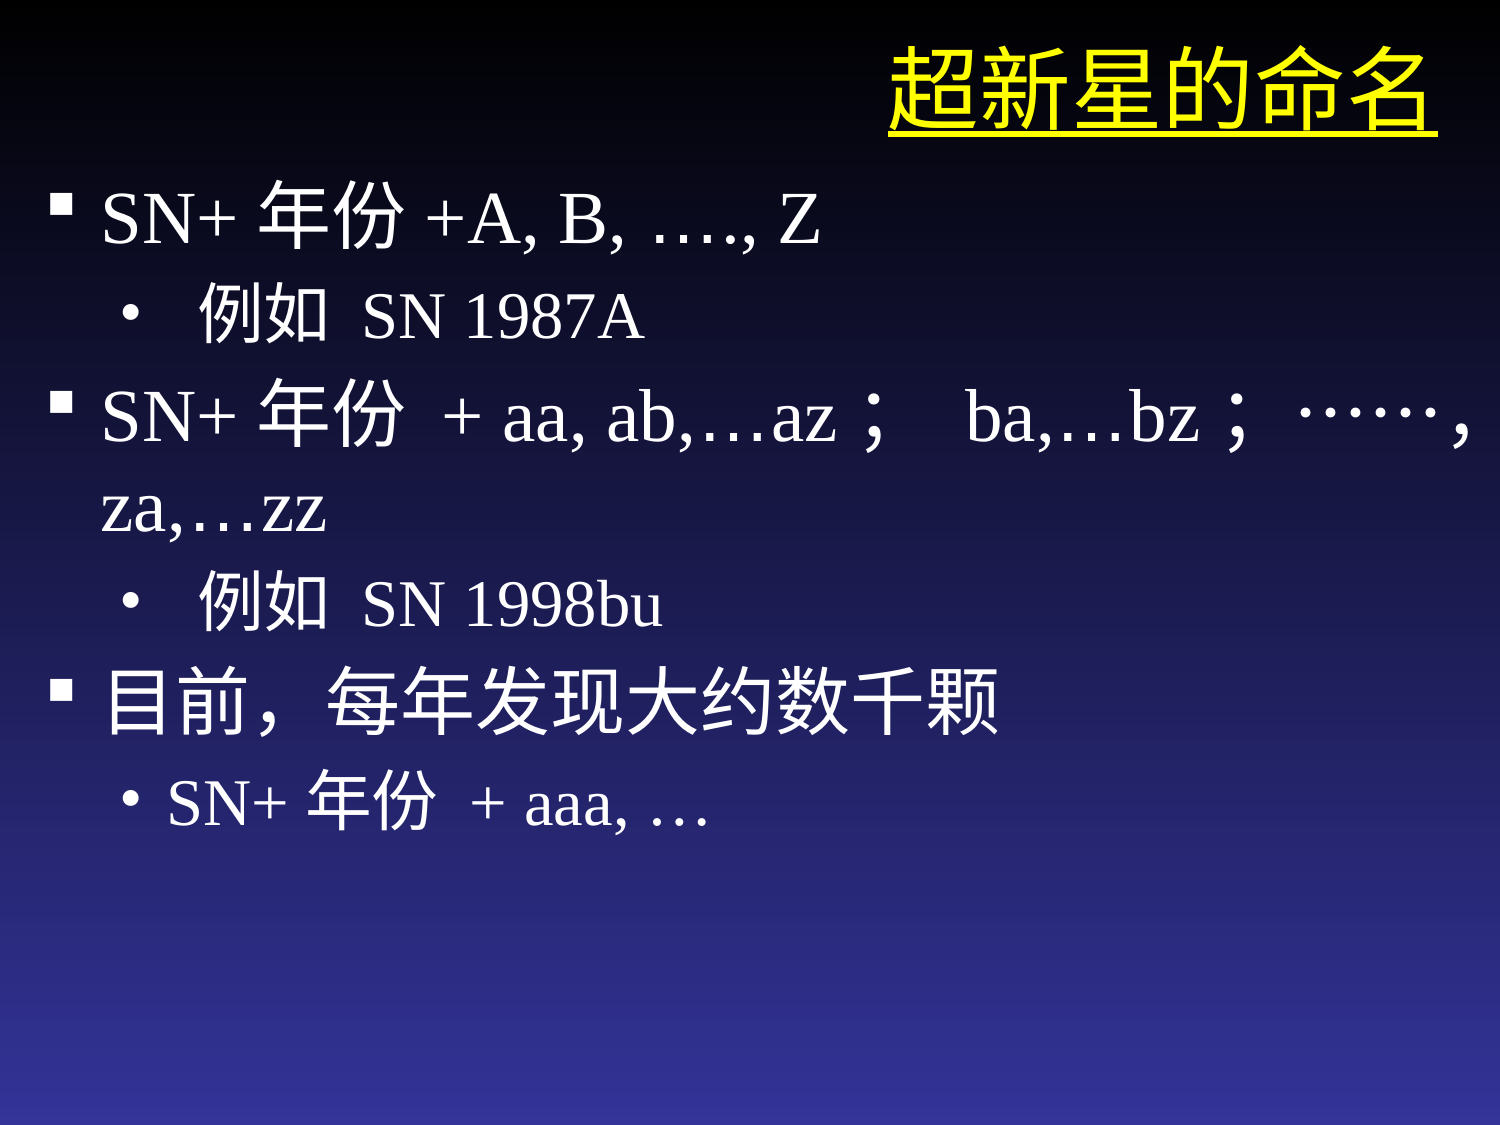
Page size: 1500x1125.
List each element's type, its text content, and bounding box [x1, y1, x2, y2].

list SN+年份+A, B, …., Z 例如 SN 1987A SN+年份 + aa, ab,…az； ba,…bz；……，za,…zz 例如 SN 1998bu 目前，每年发现大约数千颗 SN+年份 + aaa, … [29, 160, 1467, 1024]
title 超新星的命名 [53, 31, 1454, 144]
